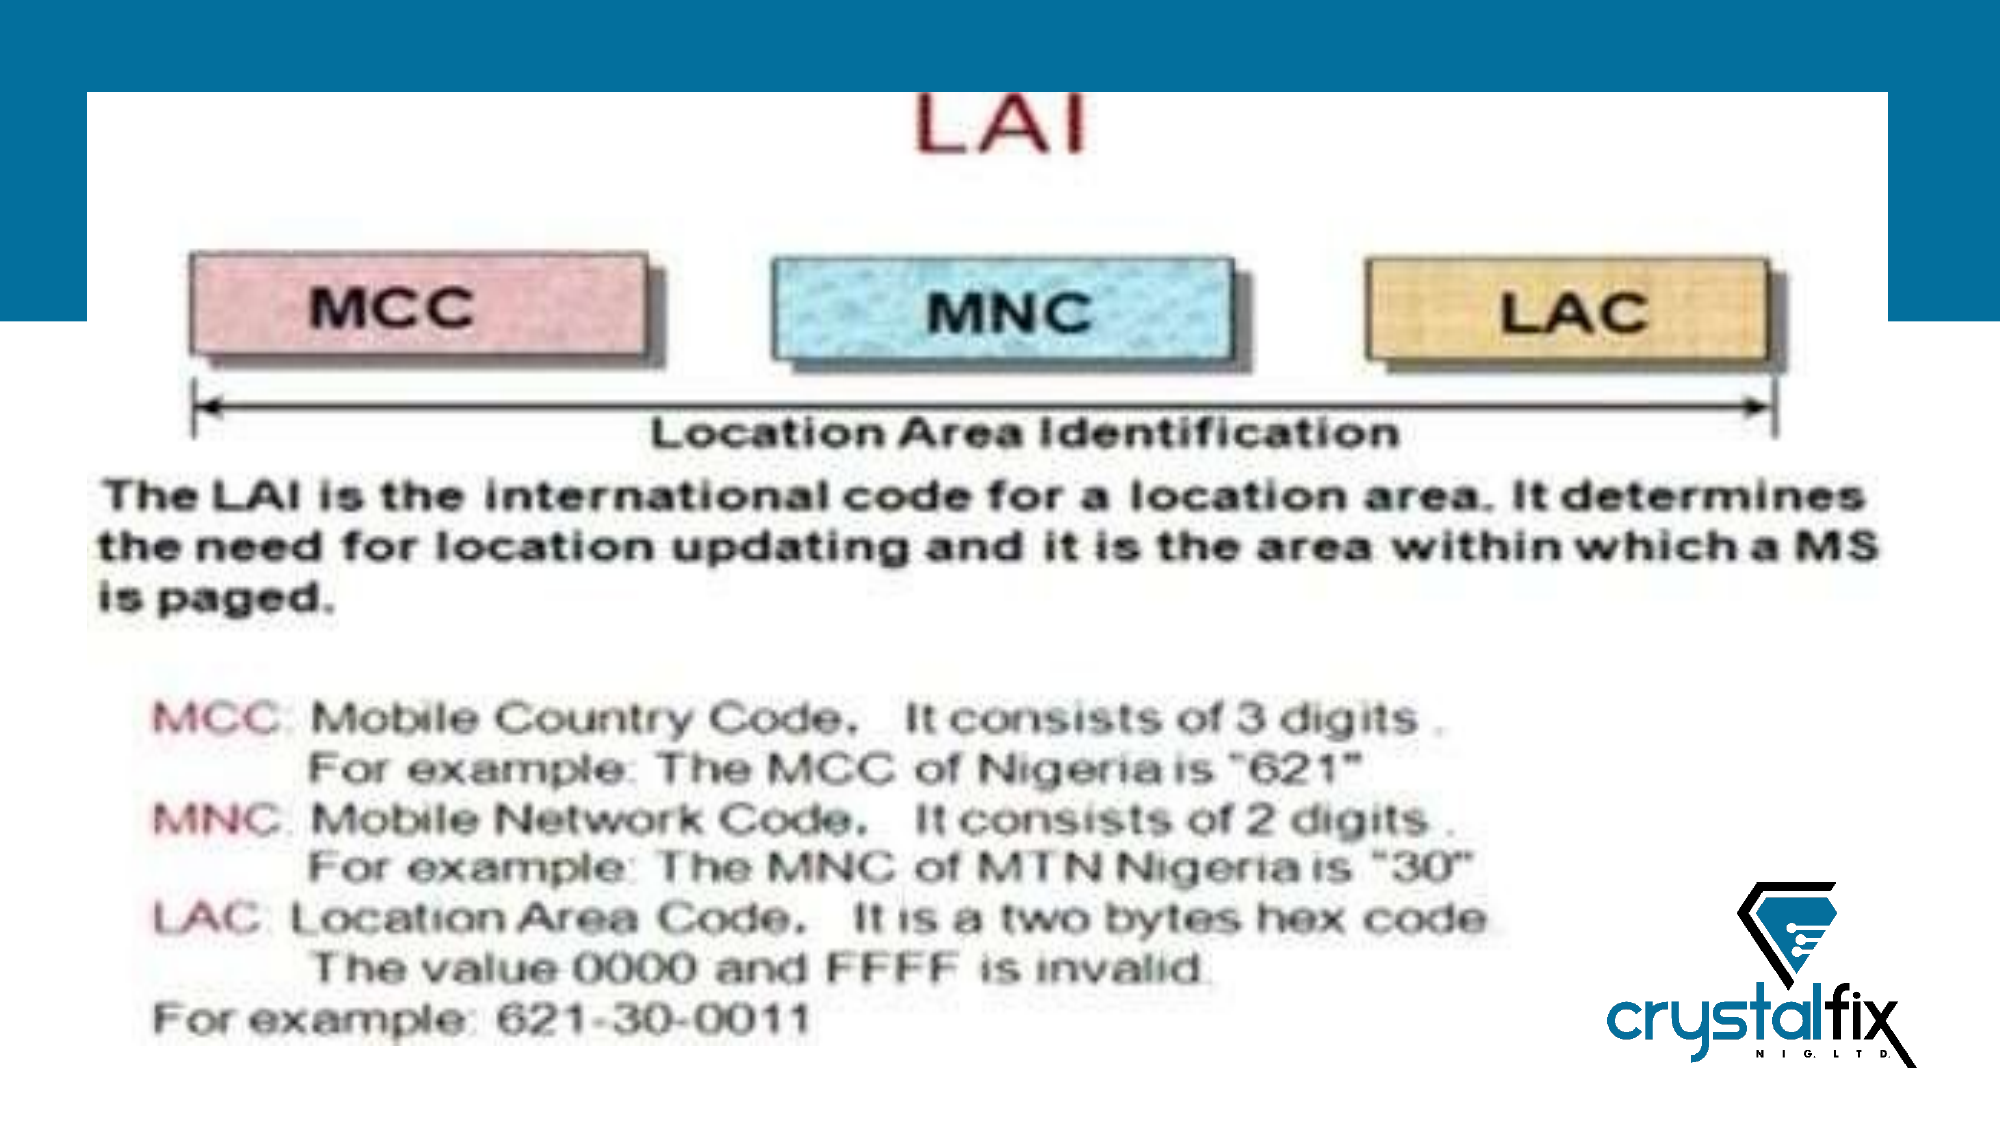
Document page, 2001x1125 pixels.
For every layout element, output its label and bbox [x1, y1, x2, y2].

text_box [0, 0, 2000, 322]
picture [87, 93, 1917, 1068]
